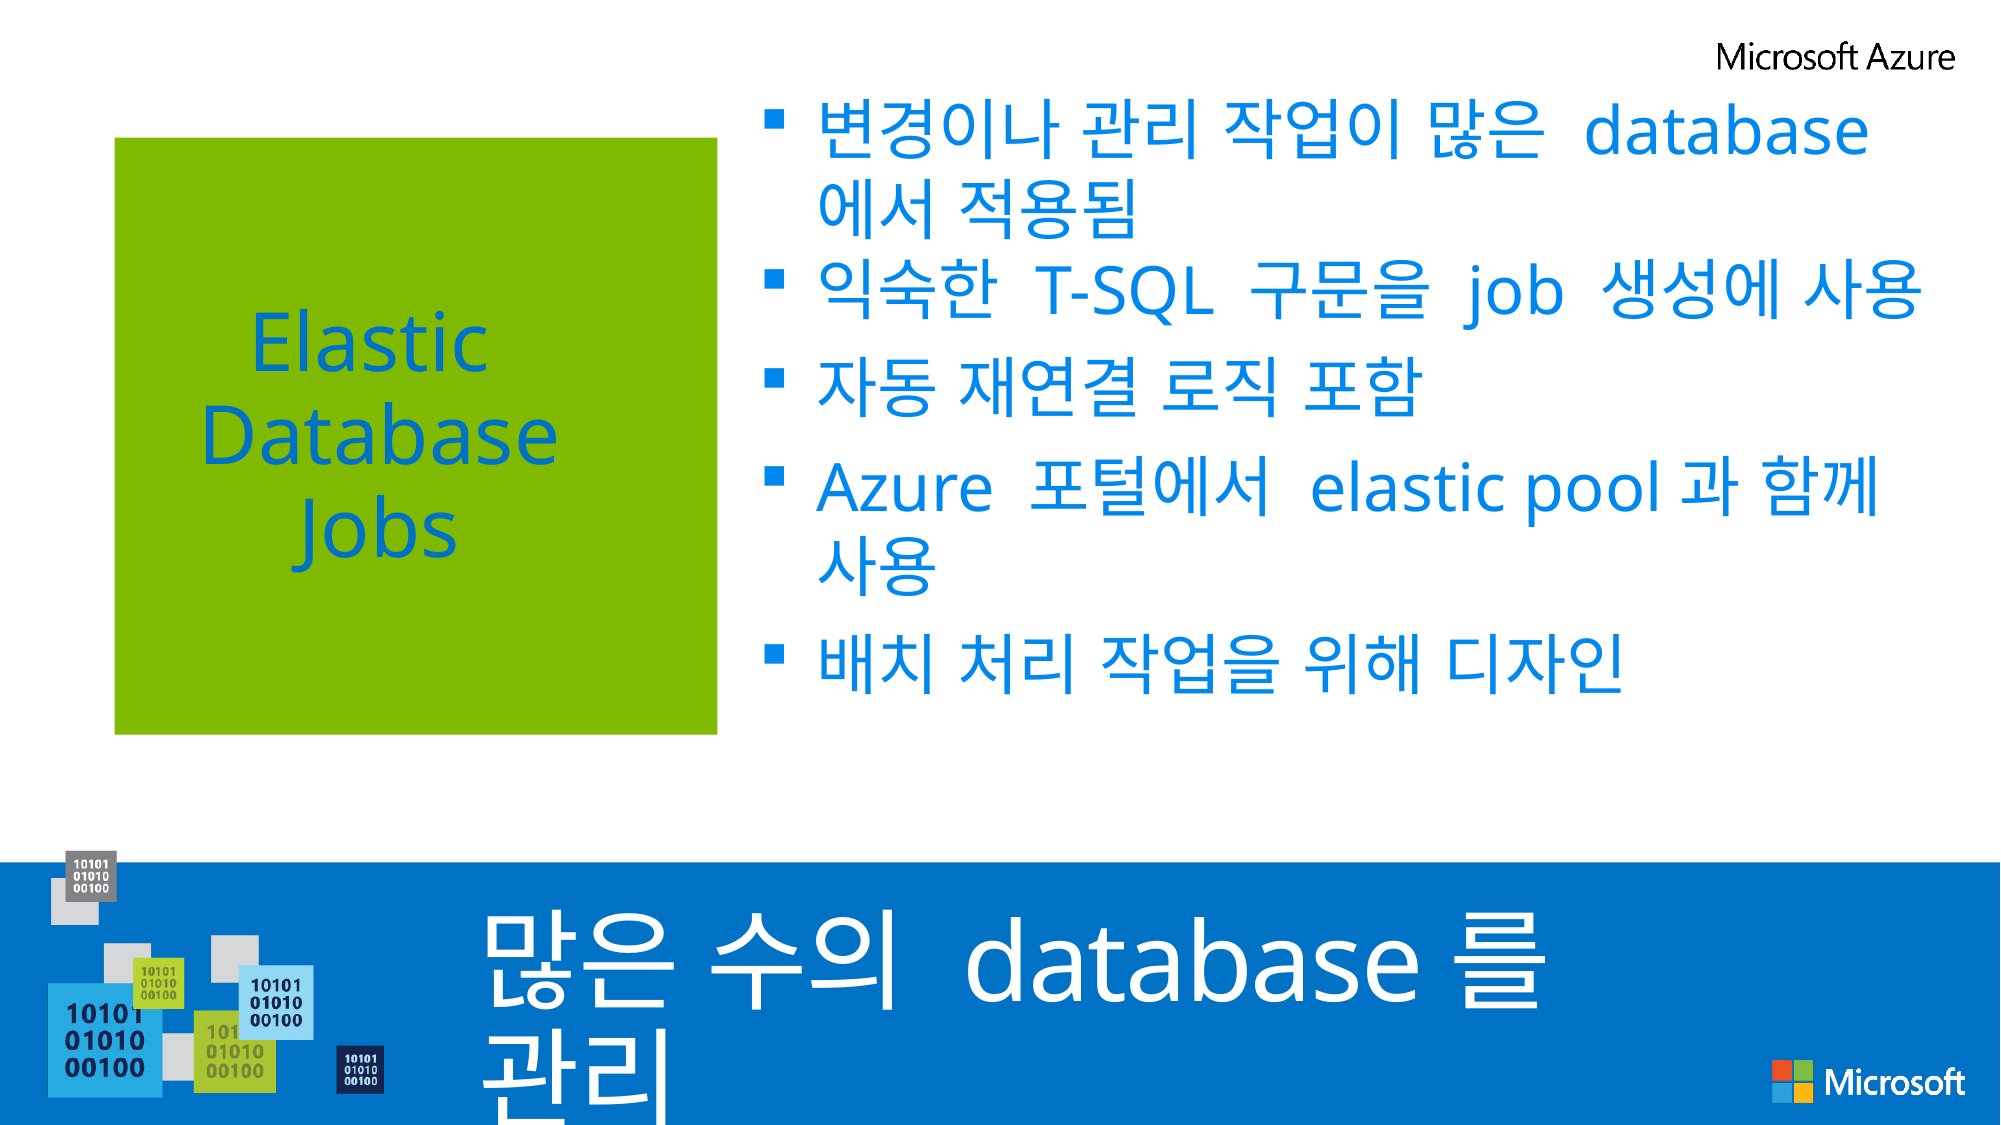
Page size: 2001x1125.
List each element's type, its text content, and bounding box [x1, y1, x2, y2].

text_box Elastic Database Jobs [114, 137, 718, 735]
picture [17, 808, 463, 1125]
picture [1772, 1060, 1965, 1103]
title 많은 수의 database를 관리 [464, 898, 1788, 1050]
picture [1699, 24, 1973, 88]
text_box 변경이나 관리 작업이 많은 database에서 적용됨 익숙한 T-SQL 구문을 job 생성에 사용 자동 재연결 로직 포함 Azure 포털에서 elastic pool과 함께 사용 배치 처리 작업을 위해 디자인 [744, 80, 1966, 711]
